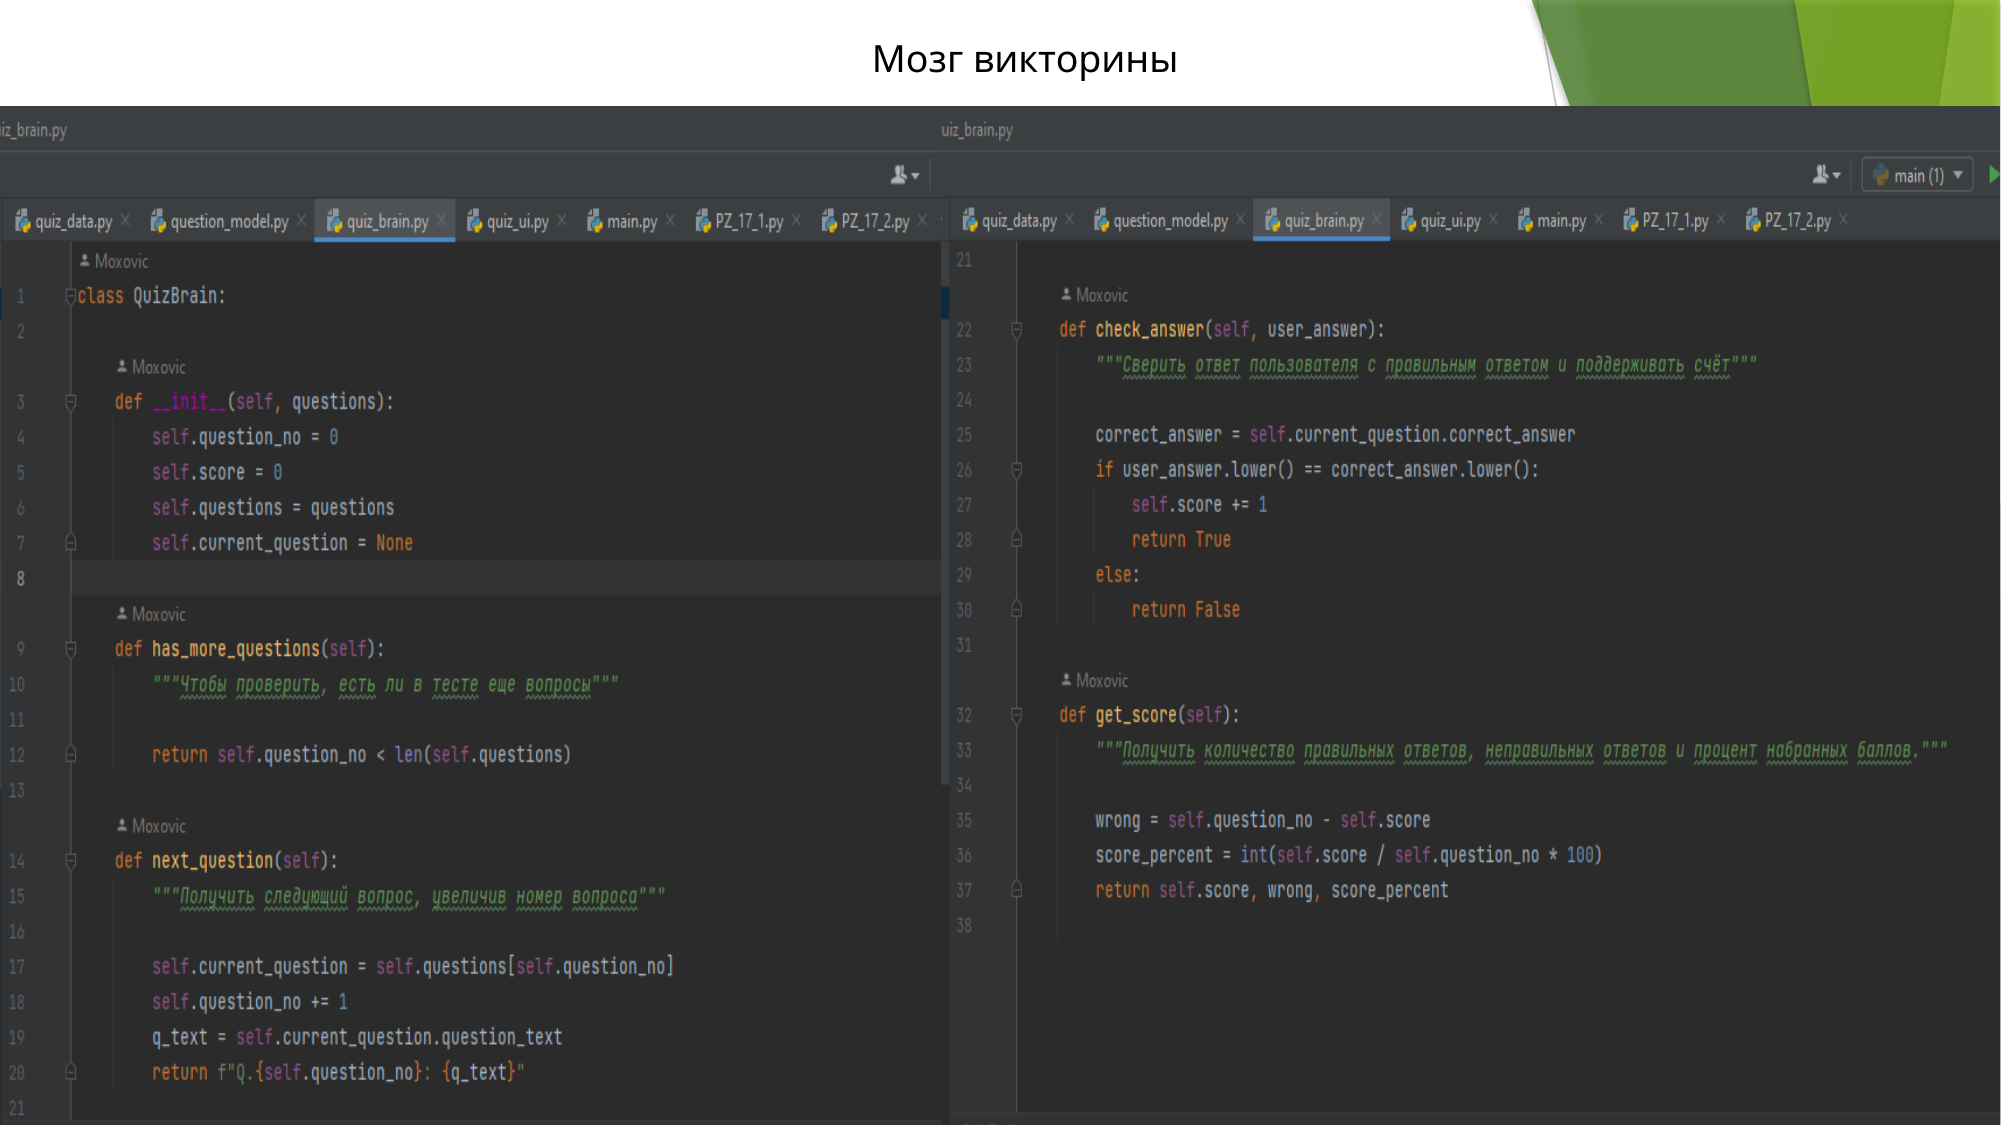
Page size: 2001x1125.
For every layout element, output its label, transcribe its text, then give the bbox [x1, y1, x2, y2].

picture [0, 105, 2000, 1125]
text_box Мозг викторины [393, 28, 1658, 88]
